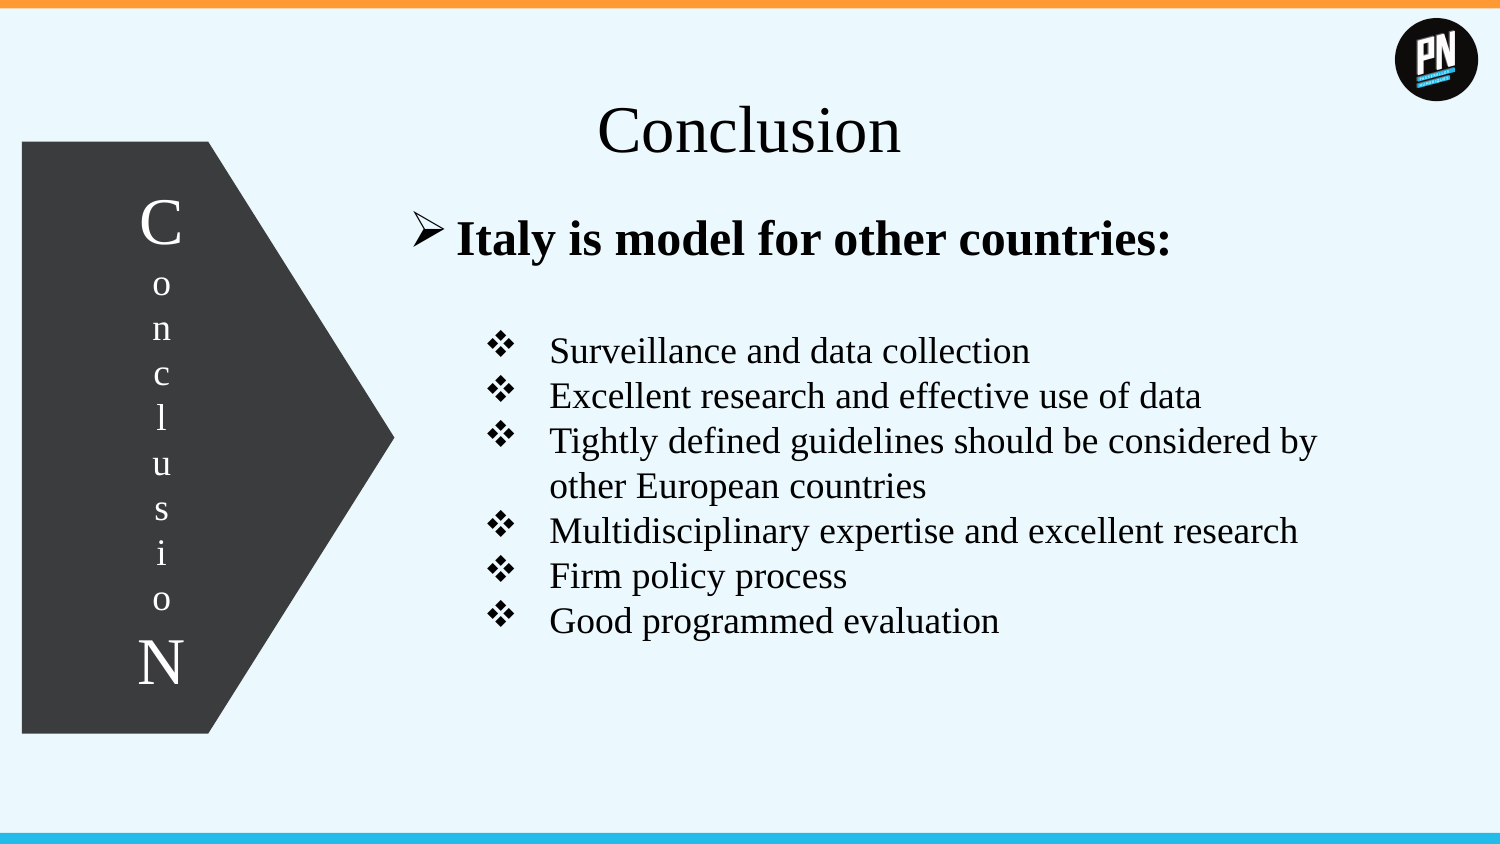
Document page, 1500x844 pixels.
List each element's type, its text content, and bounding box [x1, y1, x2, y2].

text_box Conclusion [374, 78, 1125, 173]
picture [1394, 17, 1479, 102]
text_box C o n c l u s i o N [19, 139, 394, 736]
text_box Italy is model for other countries: Surveillance and data collection Excellent research and effective use of data Tightly defined guidelines should be considered by other European countries Multidisciplinary expertise and excellent research Firm policy process Good programmed evaluation [394, 198, 1398, 729]
